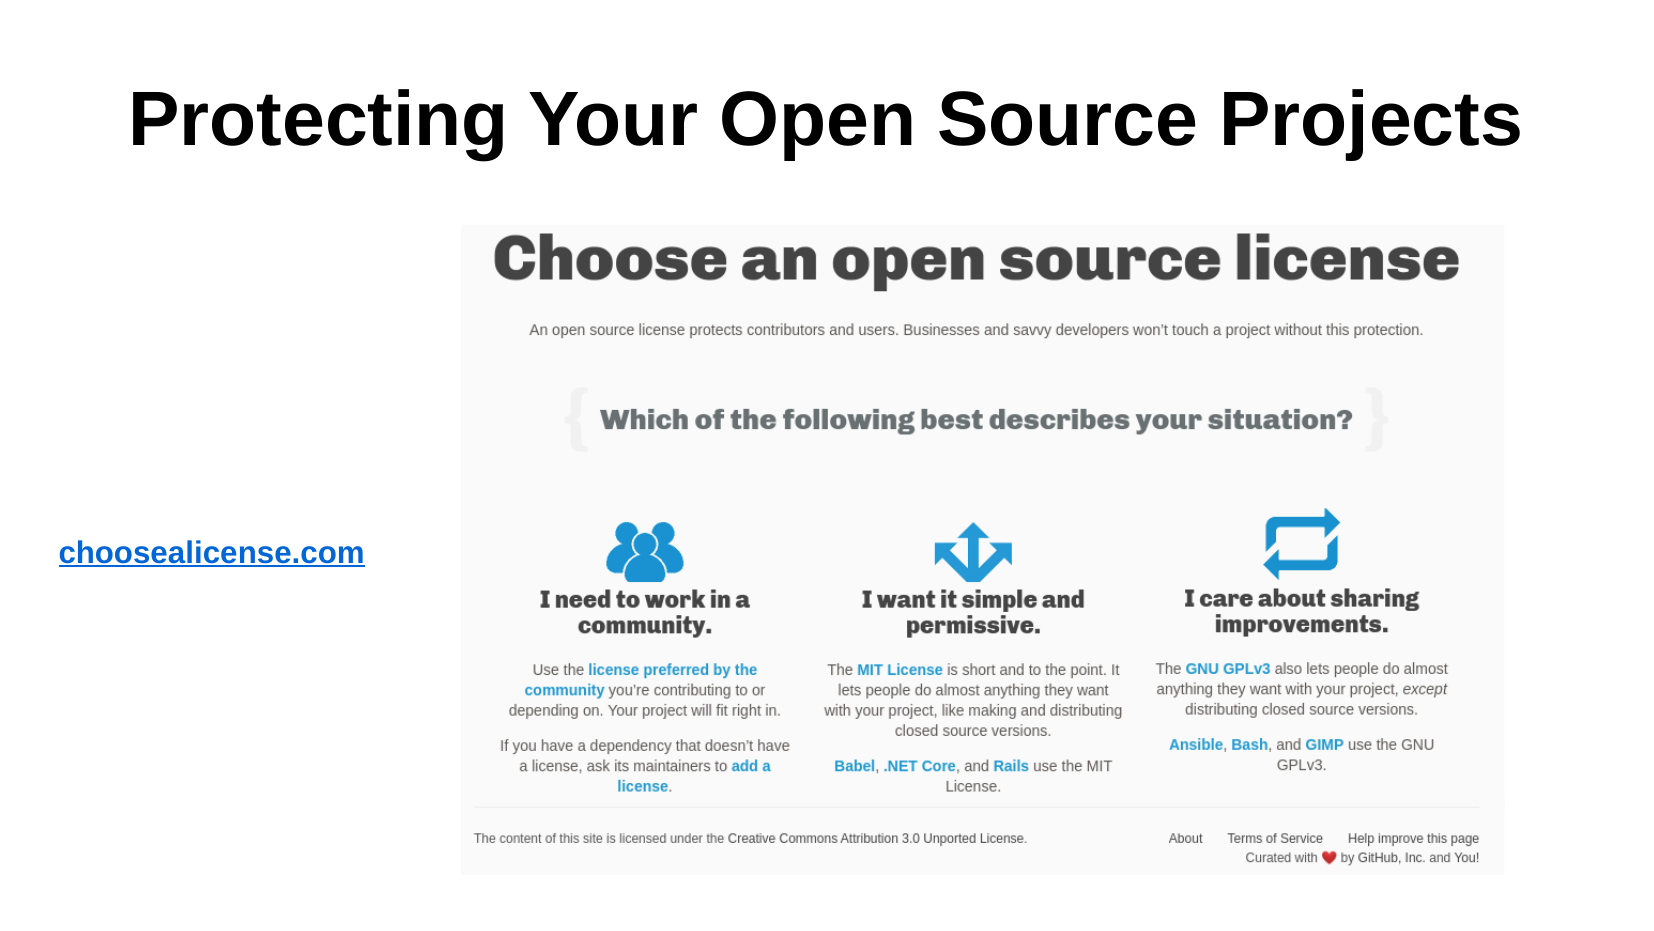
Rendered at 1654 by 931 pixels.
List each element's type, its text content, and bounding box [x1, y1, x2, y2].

picture [460, 224, 1505, 875]
title Protecting Your Open Source Projects [82, 37, 1571, 193]
text_box choosealicense.com [43, 516, 415, 673]
